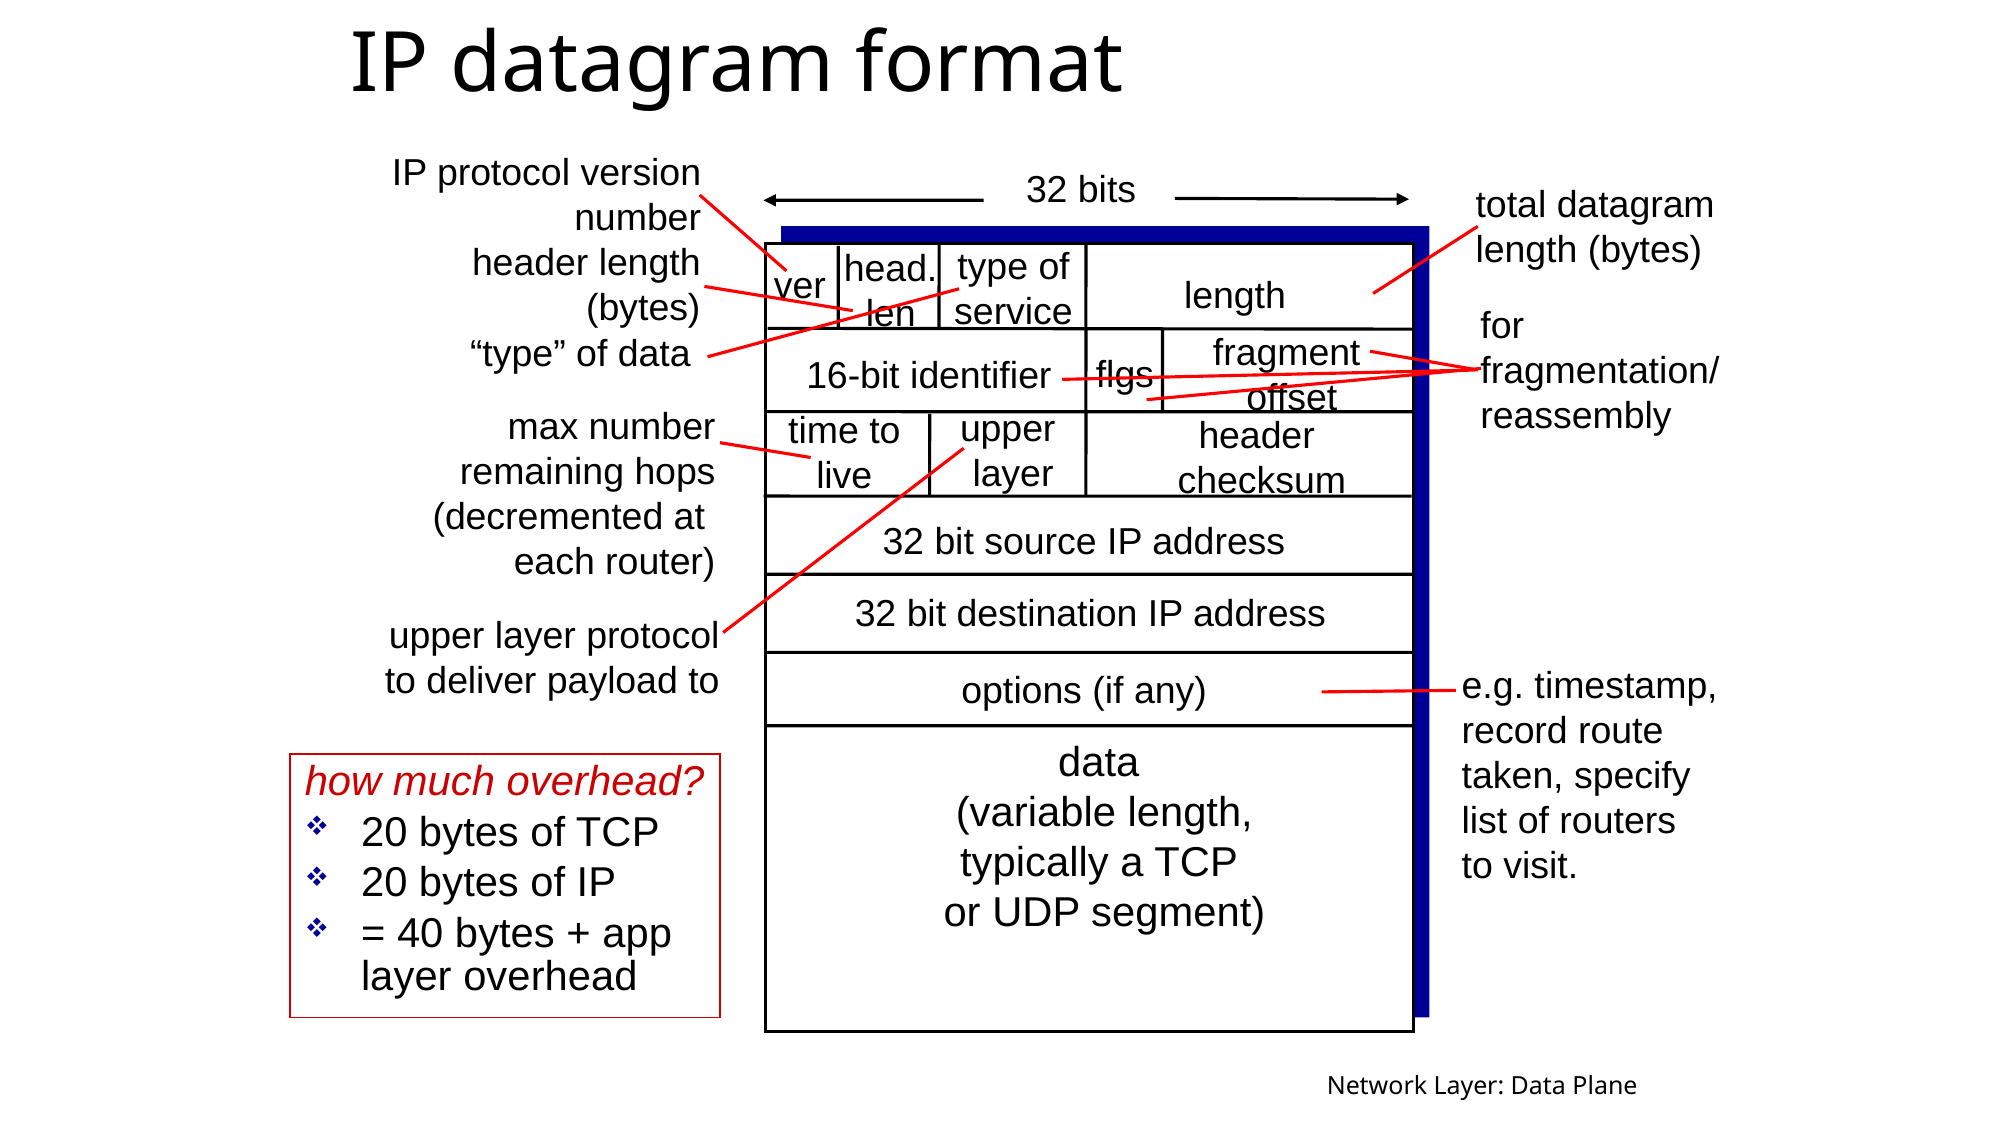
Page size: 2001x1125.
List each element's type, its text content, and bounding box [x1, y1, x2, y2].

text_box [1062, 293, 1736, 444]
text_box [447, 288, 960, 383]
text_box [1373, 172, 1731, 293]
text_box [1321, 654, 1734, 895]
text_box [369, 448, 964, 710]
title IP datagram format [335, 0, 1611, 129]
text_box how much overhead? 20 bytes of TCP 20 bytes of IP = 40 bytes + app layer overhead [290, 753, 720, 1018]
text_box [417, 394, 811, 591]
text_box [375, 140, 787, 271]
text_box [456, 230, 853, 288]
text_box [752, 158, 1430, 1032]
footer Network Layer: Data Plane [1295, 1062, 1654, 1102]
